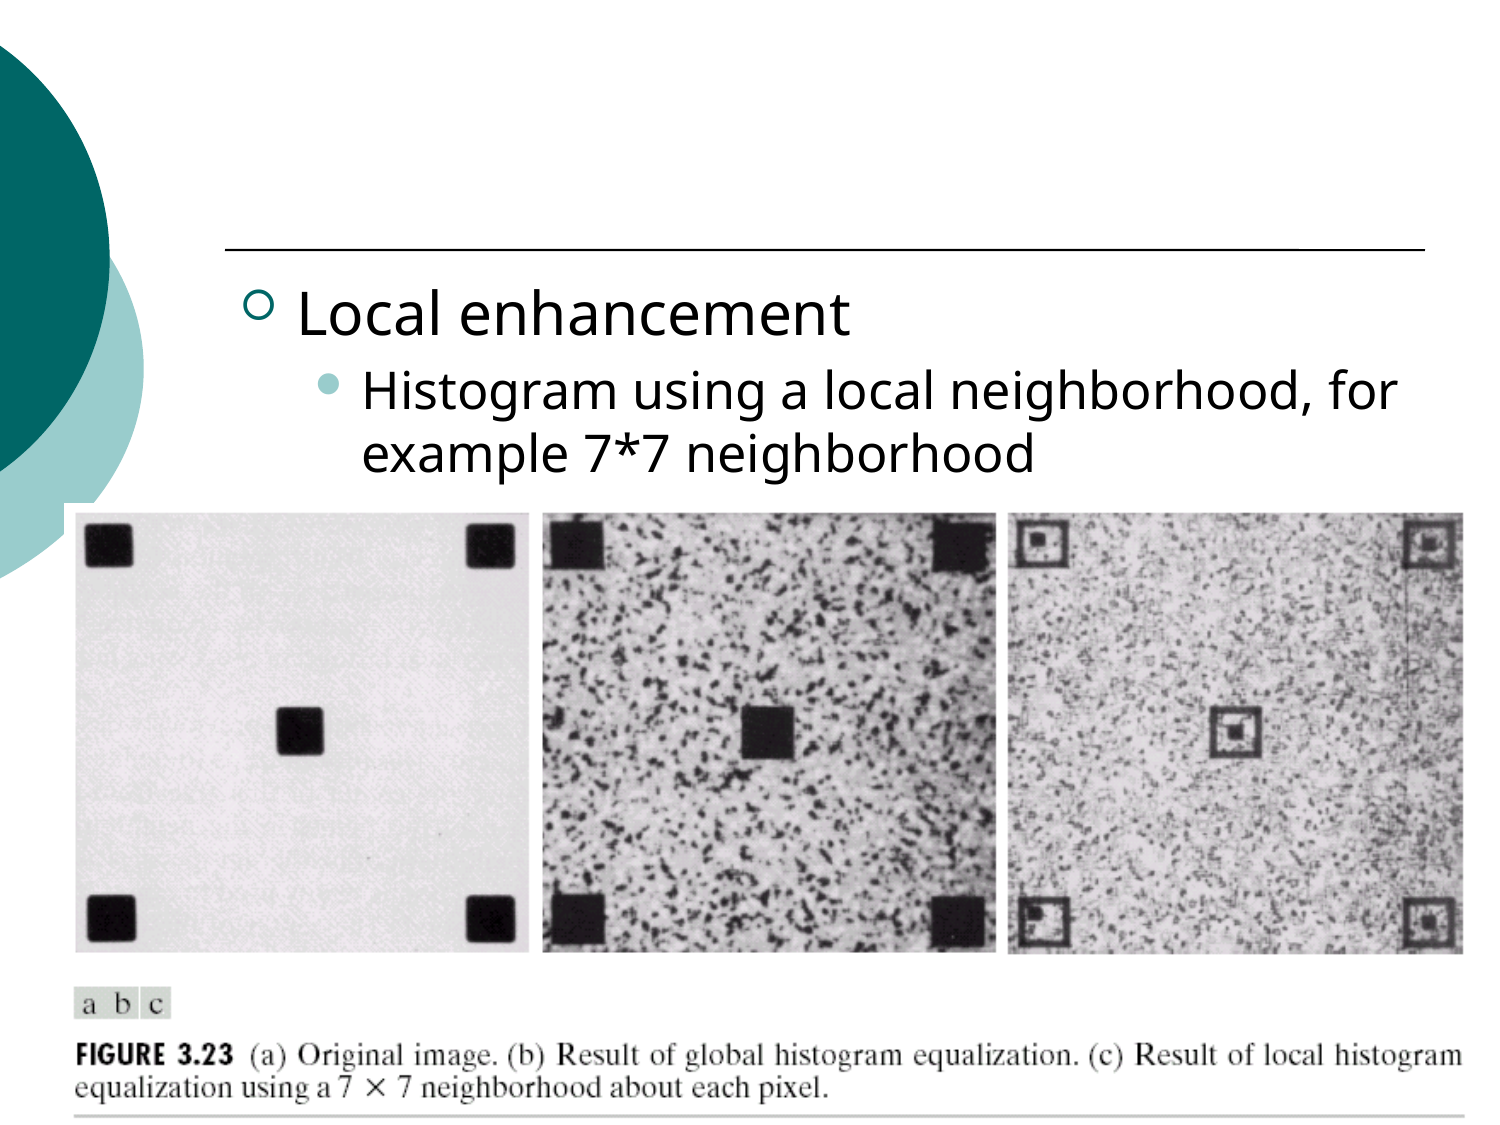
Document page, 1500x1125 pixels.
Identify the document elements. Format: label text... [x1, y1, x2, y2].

list Local enhancement Histogram using a local neighborhood, for example 7*7 neighborhood [224, 267, 1425, 501]
picture [64, 503, 1477, 1125]
